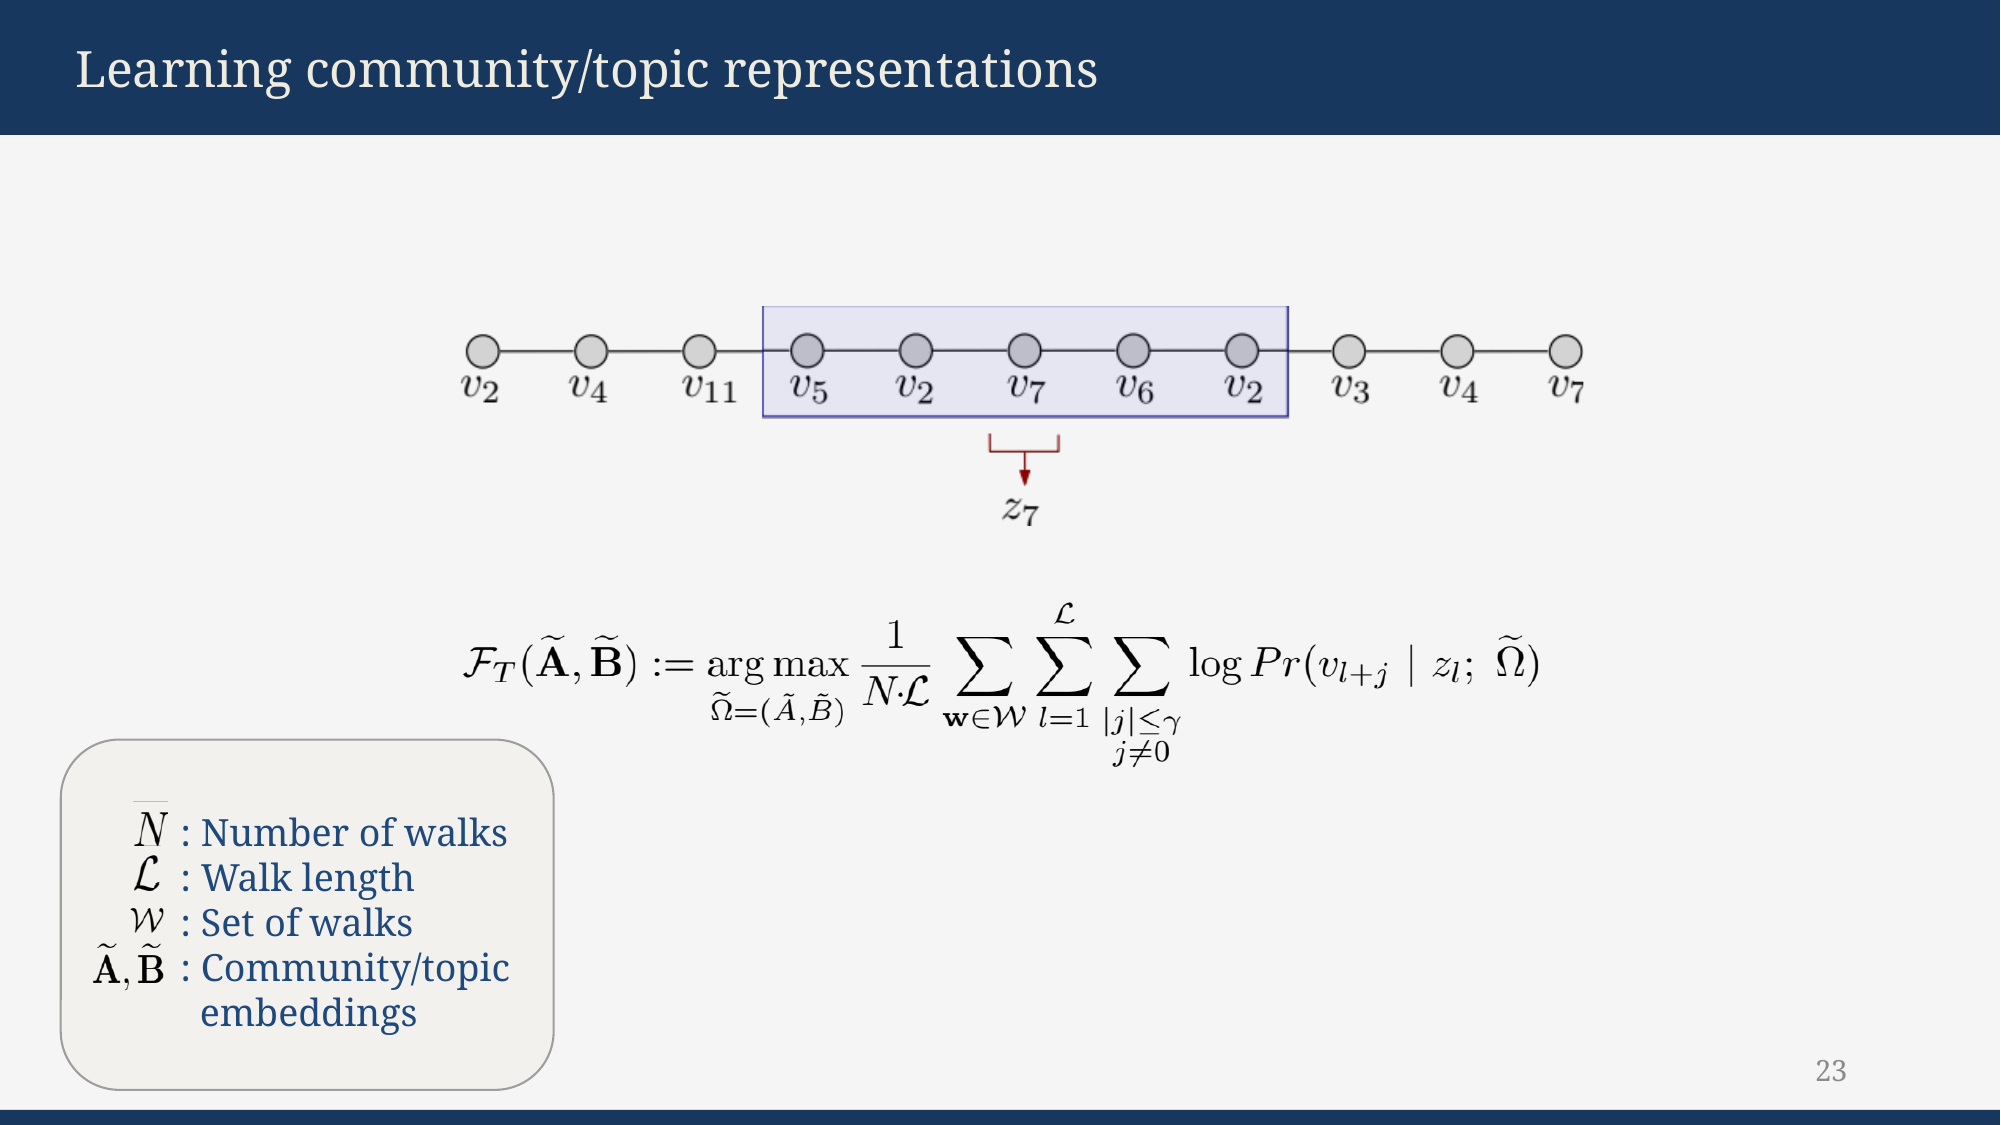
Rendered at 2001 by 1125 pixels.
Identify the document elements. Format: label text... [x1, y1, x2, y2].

text_box : Number of walks : Walk length : Set of walks : Community/topic embeddings [59, 738, 555, 1091]
picture [128, 801, 168, 902]
slide_number 23 [1412, 1042, 1863, 1103]
text_box [0, 1109, 2000, 1125]
picture [91, 903, 166, 991]
text_box Learning community/topic representations [0, 0, 2000, 136]
picture [460, 306, 1584, 526]
picture [460, 600, 1542, 773]
